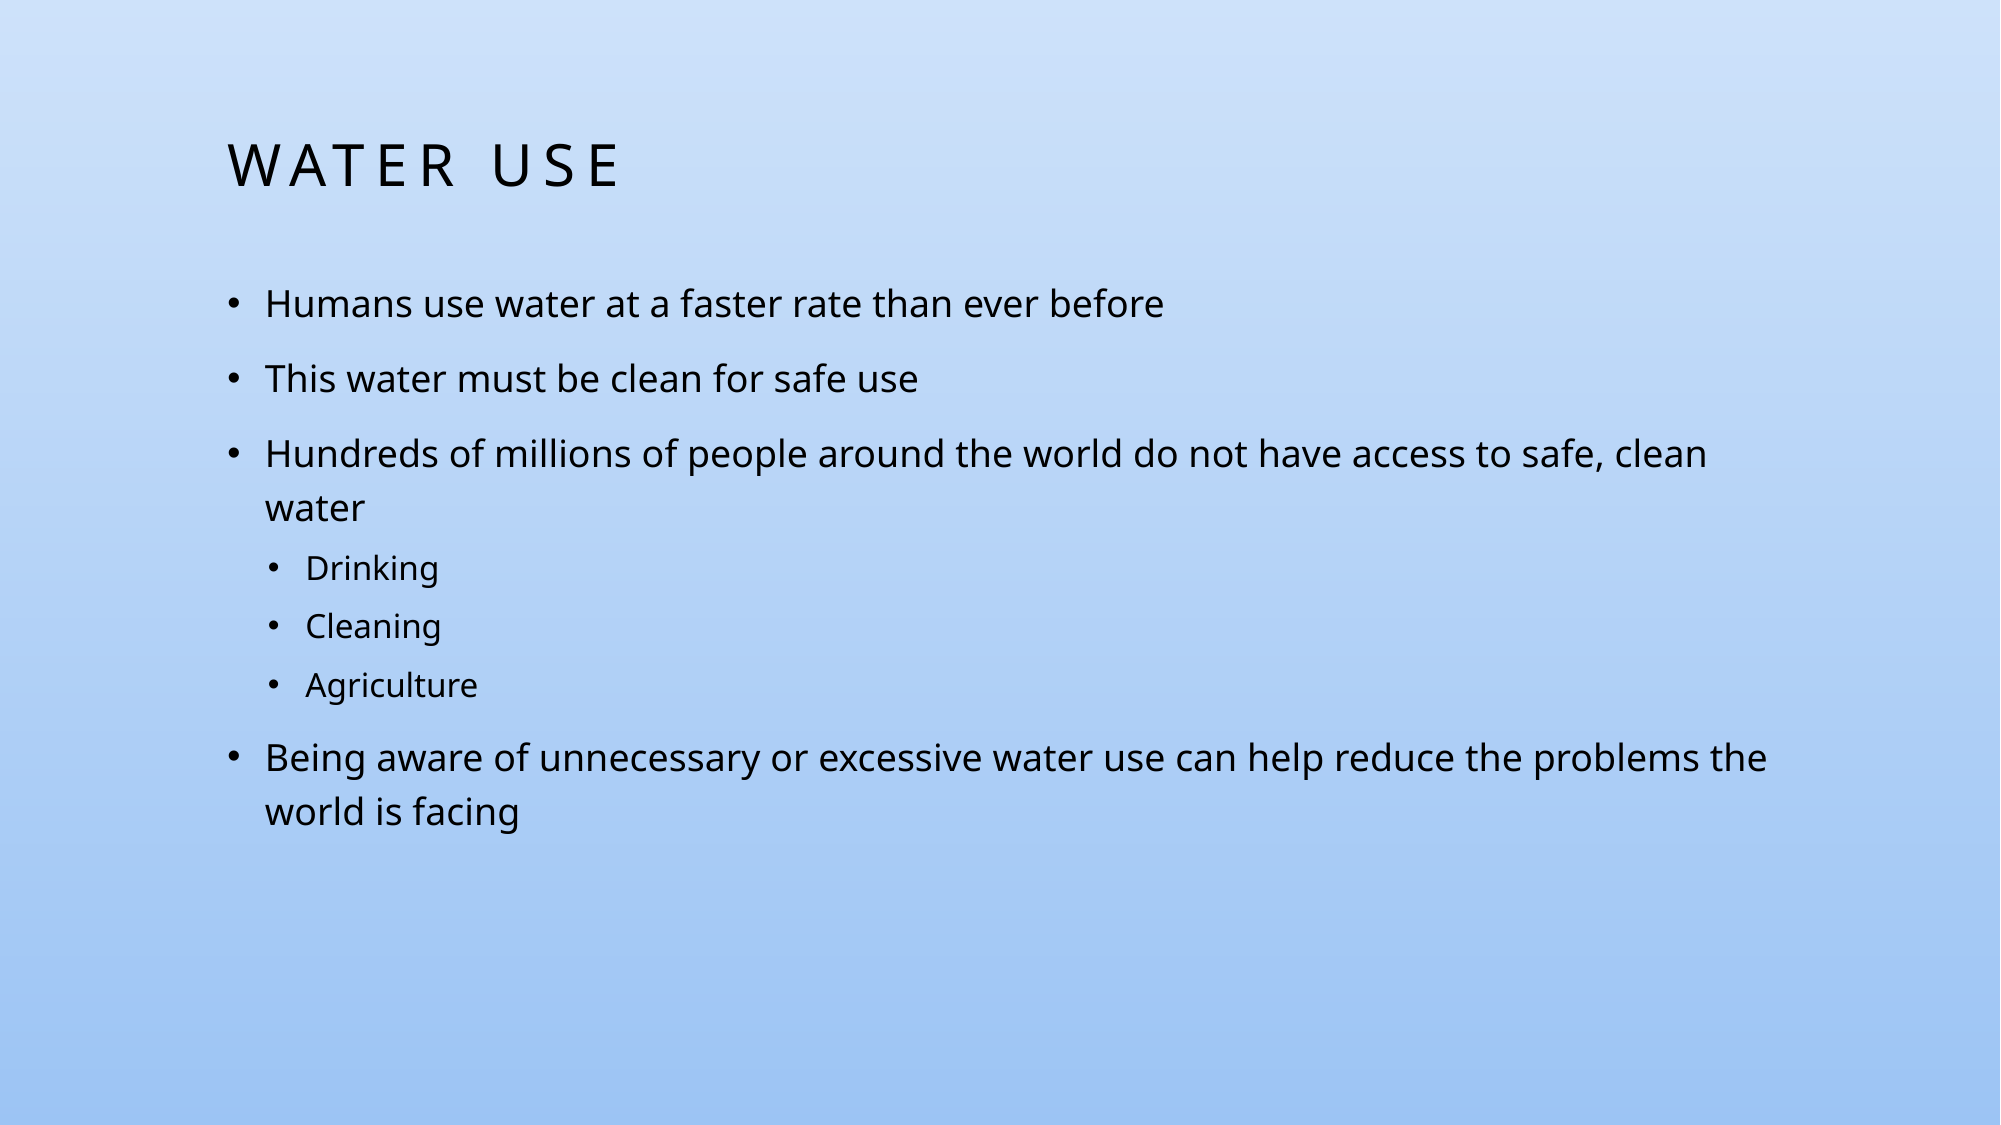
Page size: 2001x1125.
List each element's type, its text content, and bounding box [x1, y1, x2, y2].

list Humans use water at a faster rate than ever before This water must be clean for safe use Hundreds of millions of people around the world do not have access to safe, clean water Drinking Cleaning Agriculture Being aware of unnecessary or excessive water use can help reduce the problems the world is facing [212, 263, 1788, 862]
title Water Use [212, 48, 1788, 263]
